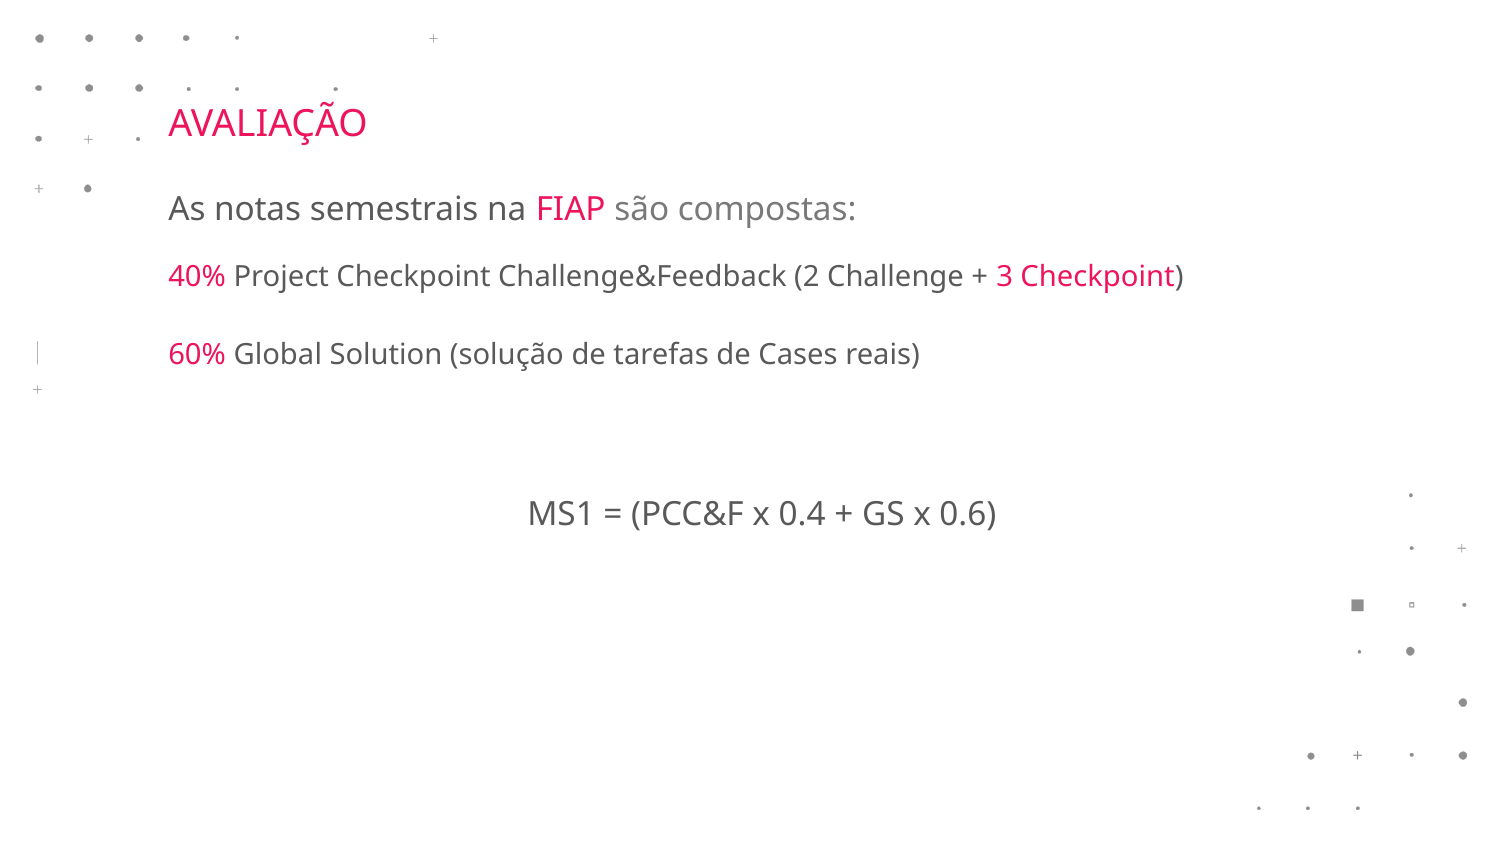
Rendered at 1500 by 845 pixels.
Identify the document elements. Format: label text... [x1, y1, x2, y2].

text_box AVALIAÇÃO [153, 91, 867, 151]
text_box As notas semestrais na FIAP são compostas: [153, 171, 1020, 232]
text_box 40% Project Checkpoint Challenge&Feedback (2 Challenge + 3 Checkpoint) 60% Global Solution (solução de tarefas de Cases reais) MS1 = (PCC&F x 0.4 + GS x 0.6) [153, 232, 1371, 540]
picture [33, 34, 1467, 810]
